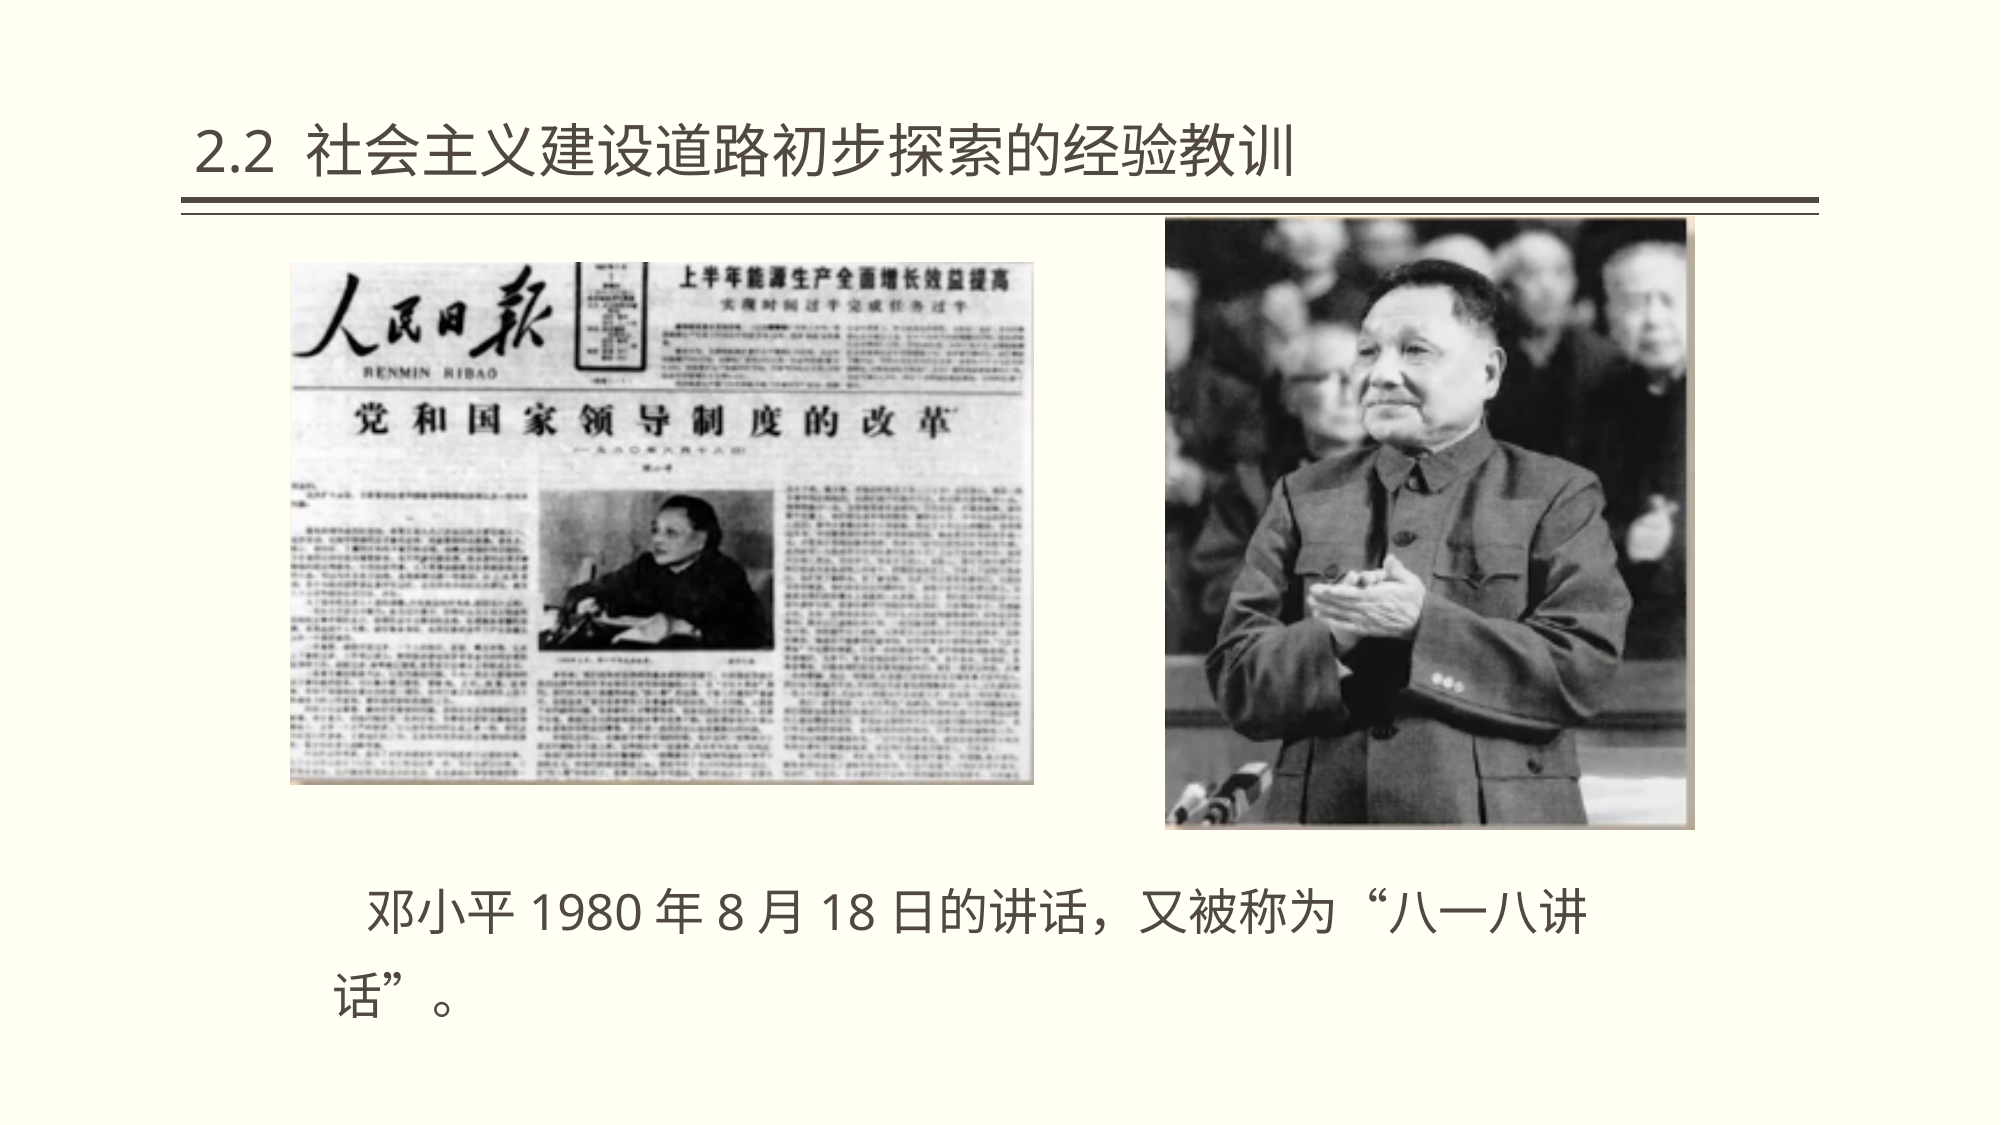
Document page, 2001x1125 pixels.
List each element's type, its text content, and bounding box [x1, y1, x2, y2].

text_box 邓小平1980年8月18日的讲话，又被称为“八一八讲话”。 [317, 849, 1635, 1033]
title 2.2 社会主义建设道路初步探索的经验教训 [178, 12, 1816, 193]
picture [290, 262, 1034, 785]
picture [1165, 216, 1695, 830]
